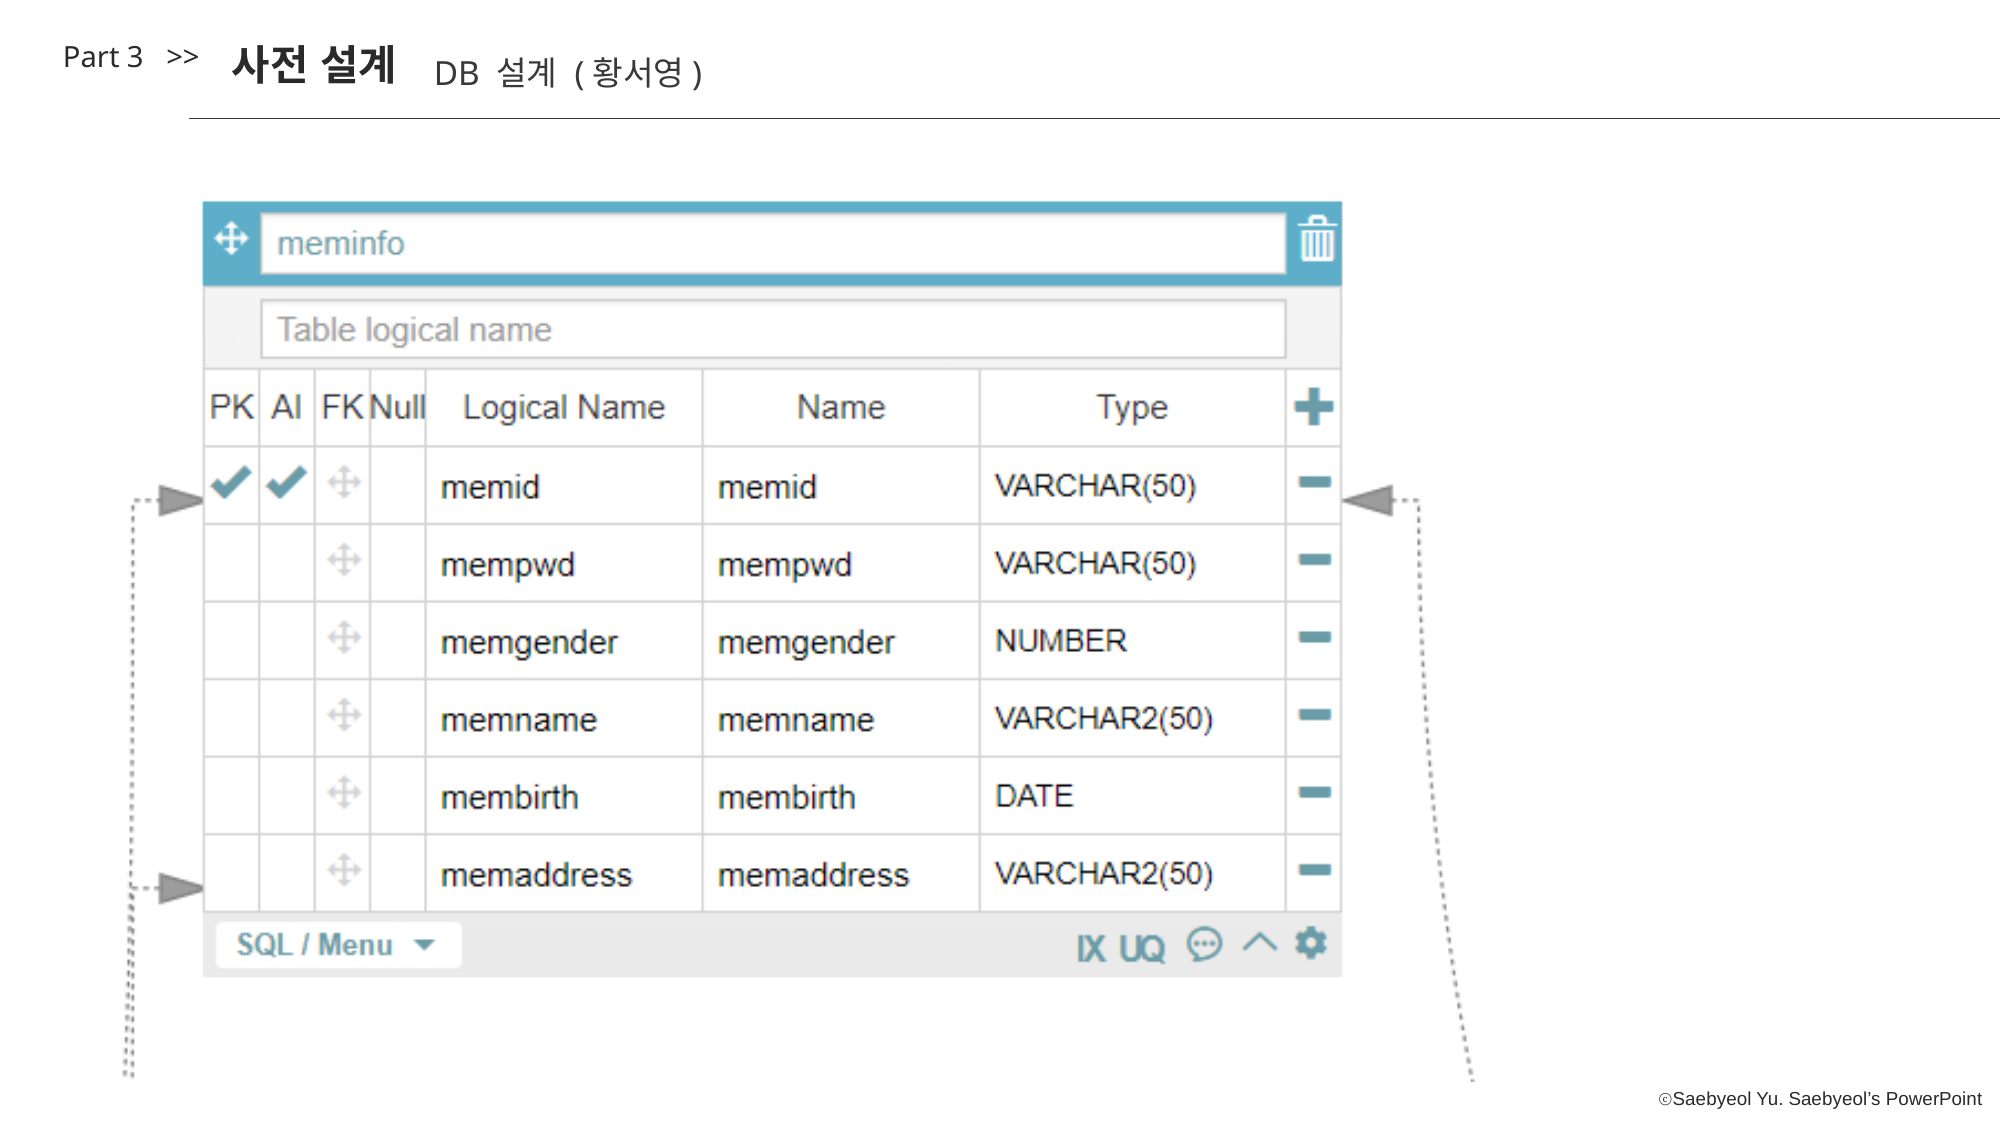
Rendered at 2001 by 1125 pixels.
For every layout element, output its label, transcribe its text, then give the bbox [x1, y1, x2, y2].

text_box 사전 설계 [216, 31, 413, 97]
text_box Part 3 >> [48, 30, 215, 81]
picture [77, 140, 1478, 1082]
text_box DB 설계 (황서영) [419, 44, 1012, 100]
